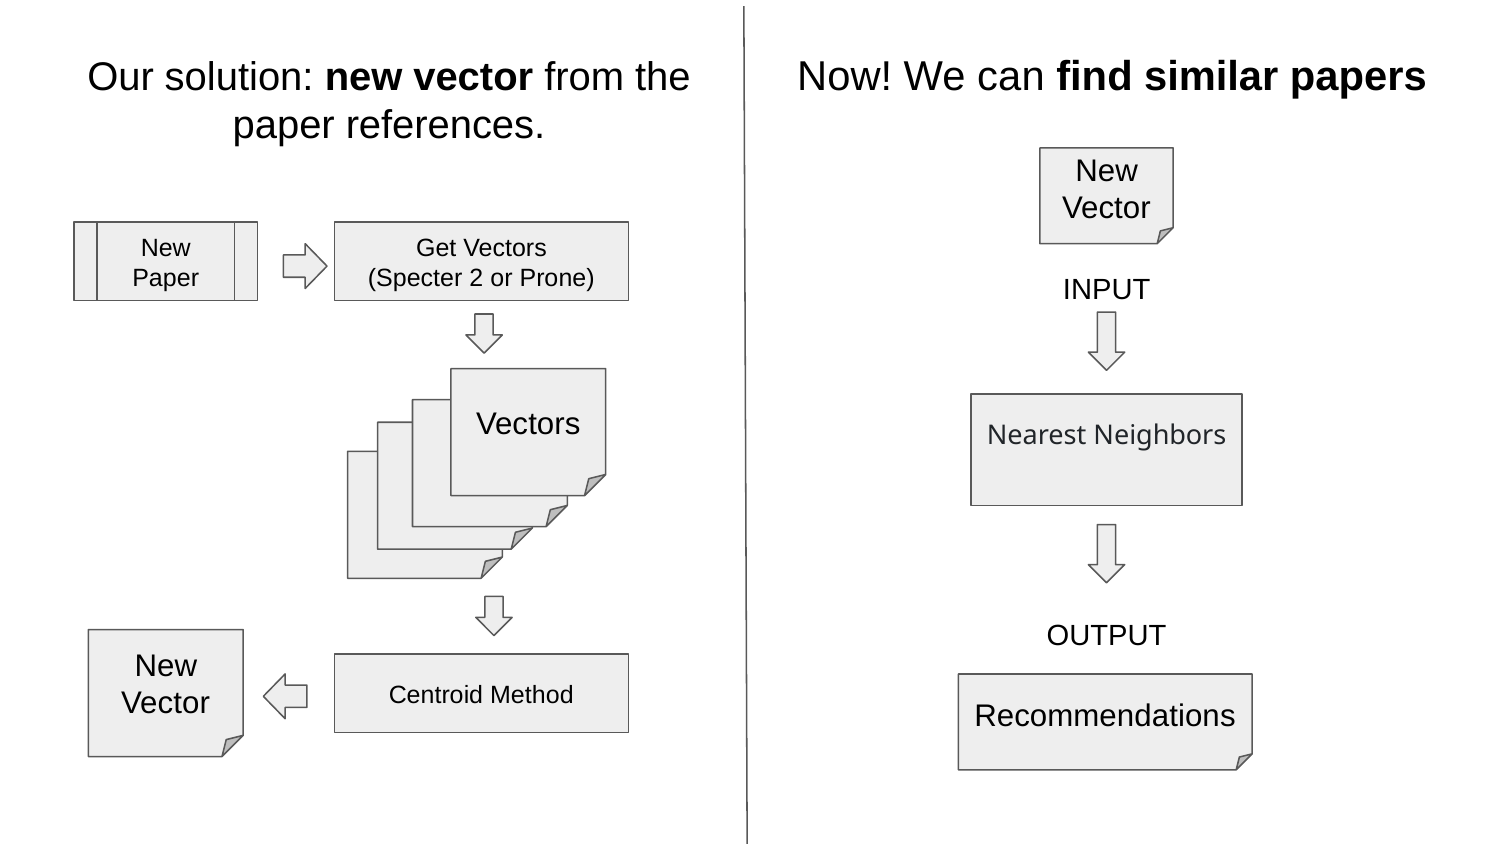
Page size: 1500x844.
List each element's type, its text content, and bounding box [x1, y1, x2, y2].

text_box Recommendations [958, 673, 1253, 770]
text_box [377, 422, 533, 550]
text_box [263, 673, 307, 719]
text_box Nearest Neighbors [970, 394, 1243, 506]
text_box Now! We can find similar papers [773, 34, 1450, 130]
text_box New Vector [1039, 147, 1174, 244]
title Our solution: new vector from the paper references. [51, 35, 728, 163]
text_box OUTPUT [1004, 601, 1209, 647]
text_box [412, 399, 568, 527]
text_box New Paper [74, 221, 258, 301]
text_box [475, 596, 513, 636]
text_box INPUT [1004, 255, 1209, 301]
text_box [743, 5, 748, 844]
text_box Vectors [450, 368, 606, 496]
text_box [347, 451, 503, 579]
text_box [1088, 312, 1125, 371]
text_box [283, 243, 327, 289]
text_box New Vector [88, 629, 244, 757]
text_box [1088, 524, 1125, 583]
text_box [465, 313, 503, 354]
text_box Get Vectors (Specter 2 or Prone) [334, 221, 629, 301]
text_box Centroid Method [334, 653, 629, 733]
